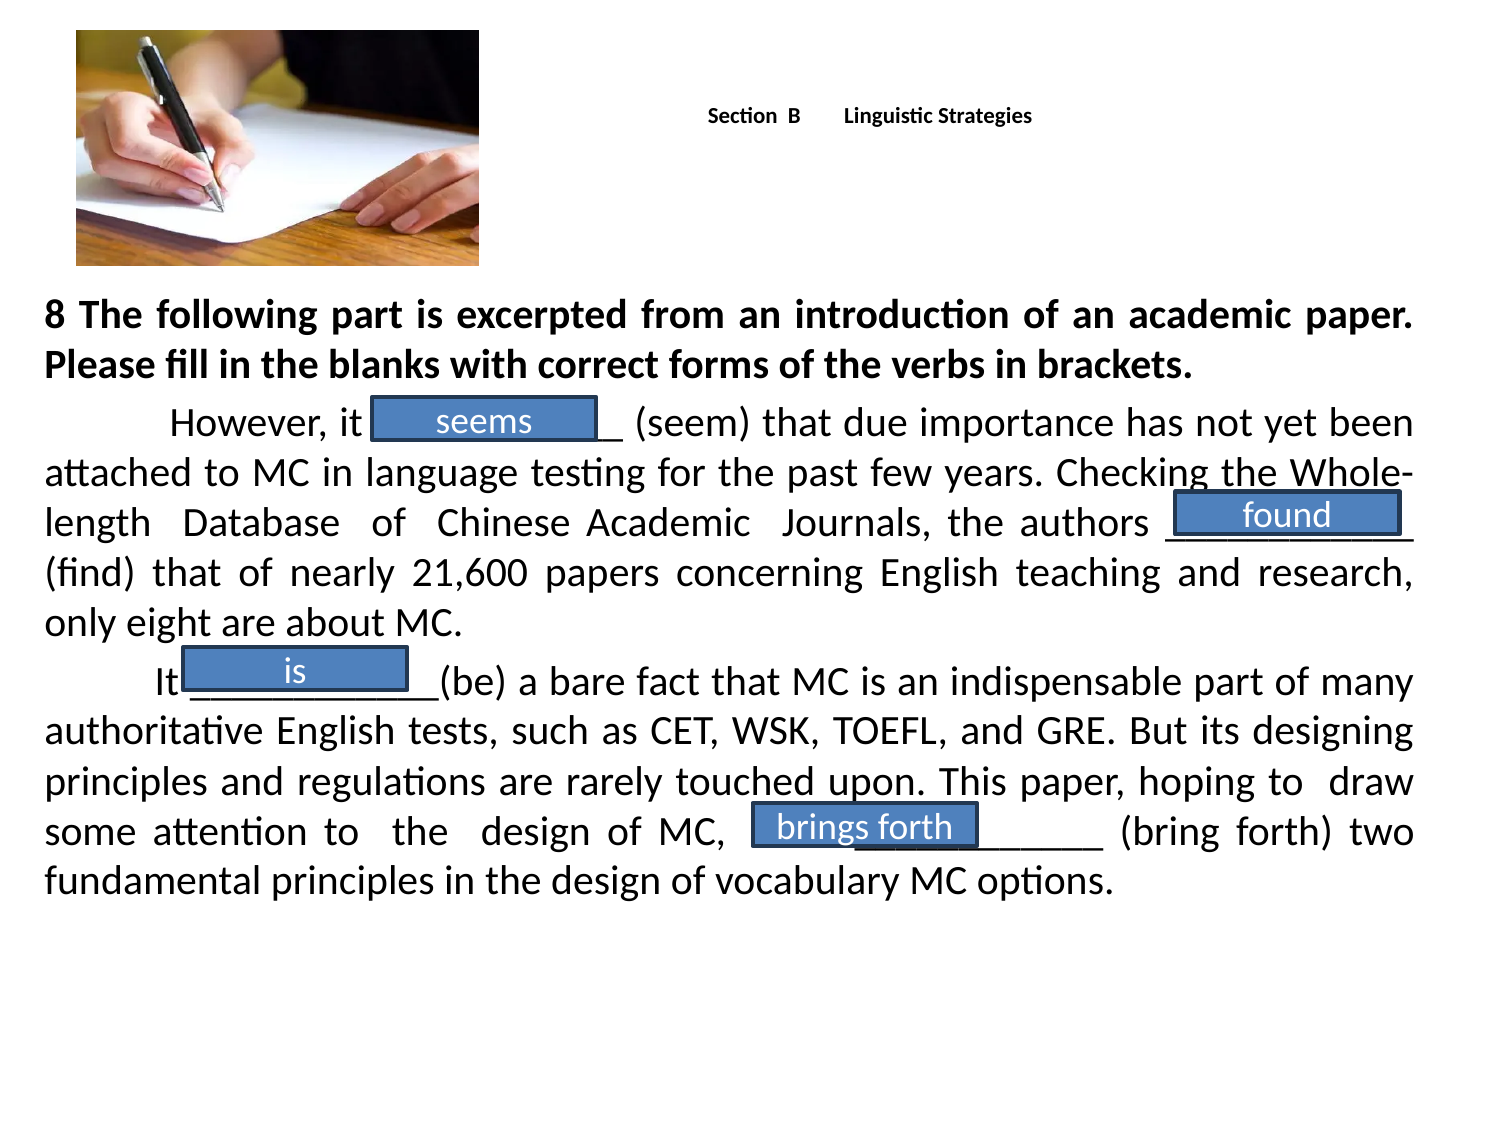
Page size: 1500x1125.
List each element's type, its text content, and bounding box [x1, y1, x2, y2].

text_box seems [370, 395, 598, 442]
text_box brings forth [751, 801, 979, 848]
text_box found [1173, 489, 1402, 536]
list 8 The following part is excerpted from an introduction of an academic paper. Please fill in the blanks with correct forms of the verbs in brackets. However, it ____________ (seem) that due importance has not yet been attached to MC in language testing for the past few years. Checking the Whole- length Database of Chinese Academic Journals, the authors ____________ (find) that of nearly 21,600 papers concerning English teaching and research, only eight are about MC. It ____________(be) a bare fact that MC is an indispensable part of many authoritative English tests, such as CET, WSK, TOEFL, and GRE. But its designing principles and regulations are rarely touched upon. This paper, hoping to draw some attention to the design of MC, ____________ (bring forth) two fundamental principles in the design of vocabulary MC options. [29, 278, 1431, 984]
text_box is [181, 645, 409, 692]
title Section B Linguistic Strategies [144, 19, 1500, 205]
picture [76, 30, 479, 266]
